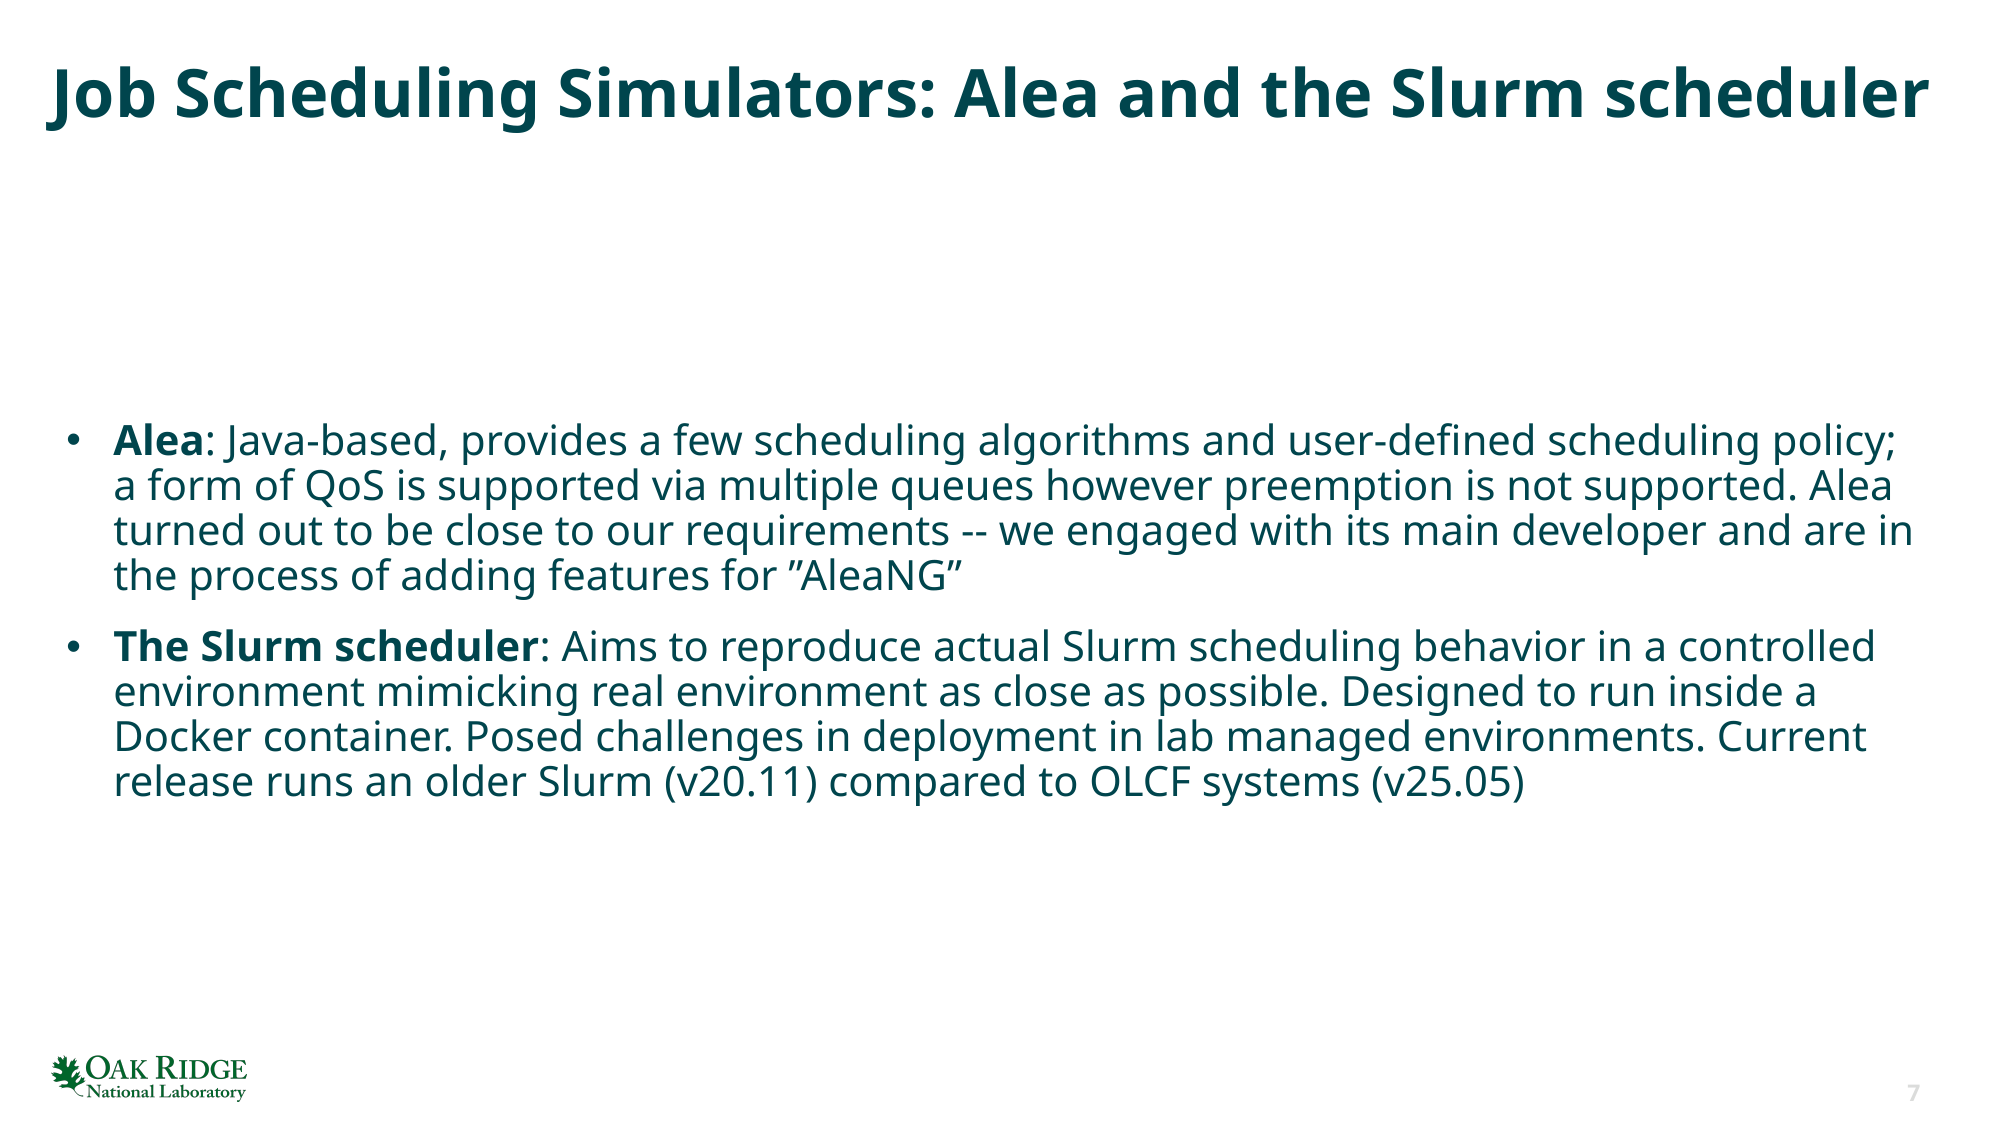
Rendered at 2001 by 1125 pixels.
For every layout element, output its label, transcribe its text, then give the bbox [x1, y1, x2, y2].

title Job Scheduling Simulators: Alea and the Slurm scheduler [51, 59, 1937, 206]
picture [51, 1055, 247, 1102]
text_box Alea: Java-based, provides a few scheduling algorithms and user-defined scheduling policy; a form of QoS is supported via multiple queues however preemption is not supported. Alea turned out to be close to our requirements -- we engaged with its main developer and are in the process of adding features for ”AleaNG” The Slurm scheduler: Aims to reproduce actual Slurm scheduling behavior in a controlled environment mimicking real environment as close as possible. Designed to run inside a Docker container. Posed challenges in deployment in lab managed environments. Current release runs an older Slurm (v20.11) compared to OLCF systems (v25.05) [51, 217, 1937, 1009]
